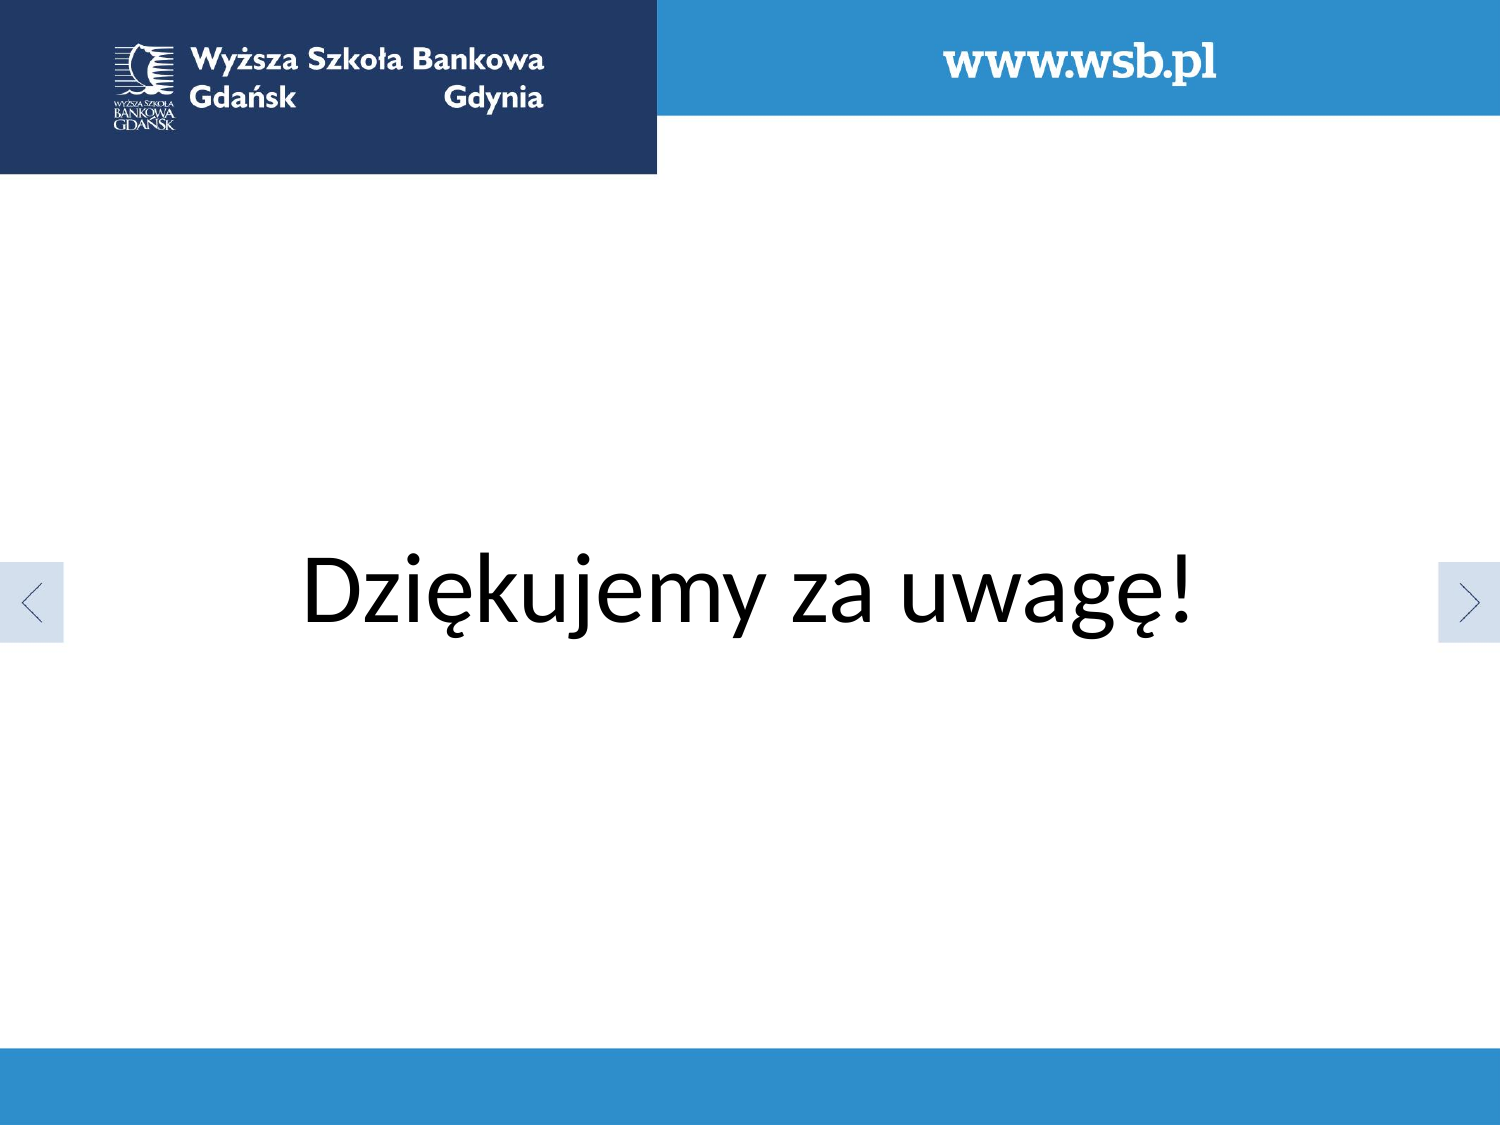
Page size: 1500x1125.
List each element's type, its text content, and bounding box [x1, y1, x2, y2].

list Dziękujemy za uwagę! [75, 262, 1425, 903]
picture [0, 0, 1500, 1125]
